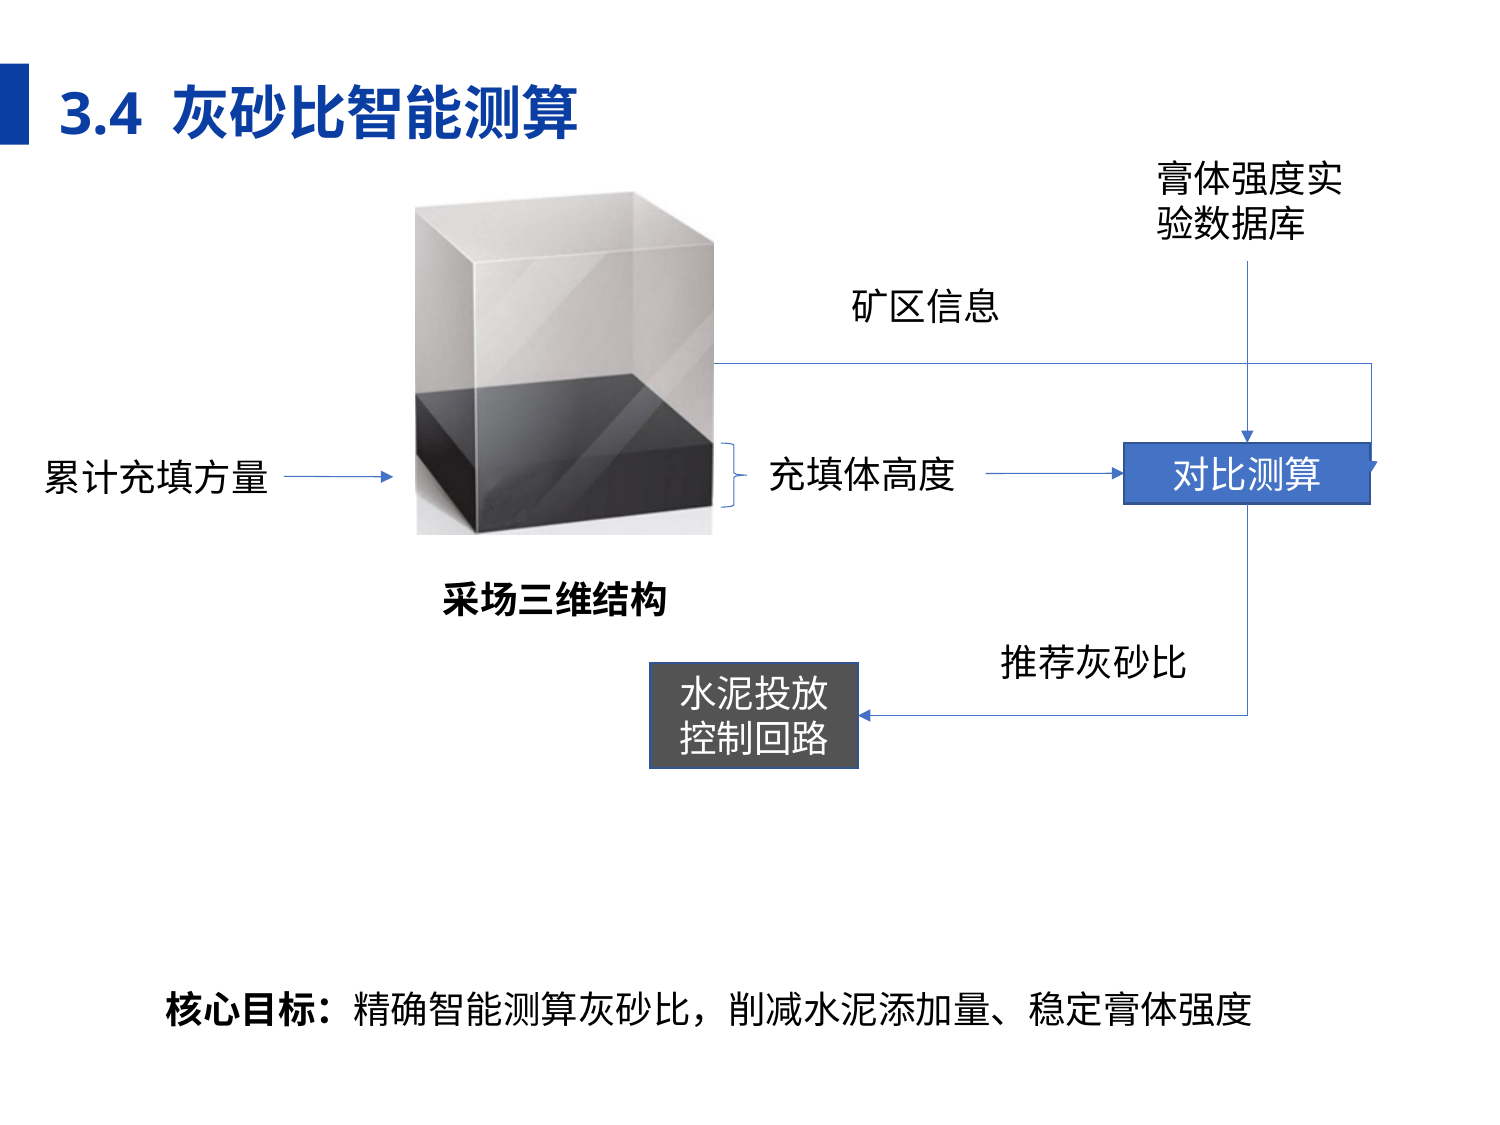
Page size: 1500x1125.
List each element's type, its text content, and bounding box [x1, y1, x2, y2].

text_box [946, 474, 1159, 805]
text_box 充填体高度 [754, 474, 946, 504]
text_box 采场三维结构 [428, 568, 701, 629]
text_box [0, 63, 29, 145]
text_box 矿区信息 [836, 275, 1109, 336]
text_box 核心目标：精确智能测算灰砂比，削减水泥添加量、稳定膏体强度 [60, 978, 1359, 1038]
text_box 膏体强度实验数据库 [1141, 147, 1388, 253]
text_box 对比测算 [1159, 474, 1371, 505]
text_box 3.4 灰砂比智能测算 [44, 54, 595, 154]
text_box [713, 363, 1371, 474]
text_box 水泥投放控制回路 [649, 662, 859, 769]
picture [415, 191, 714, 535]
text_box 推荐灰砂比 [1159, 631, 1262, 692]
text_box 累计充填方量 [28, 446, 284, 507]
text_box [720, 474, 748, 508]
